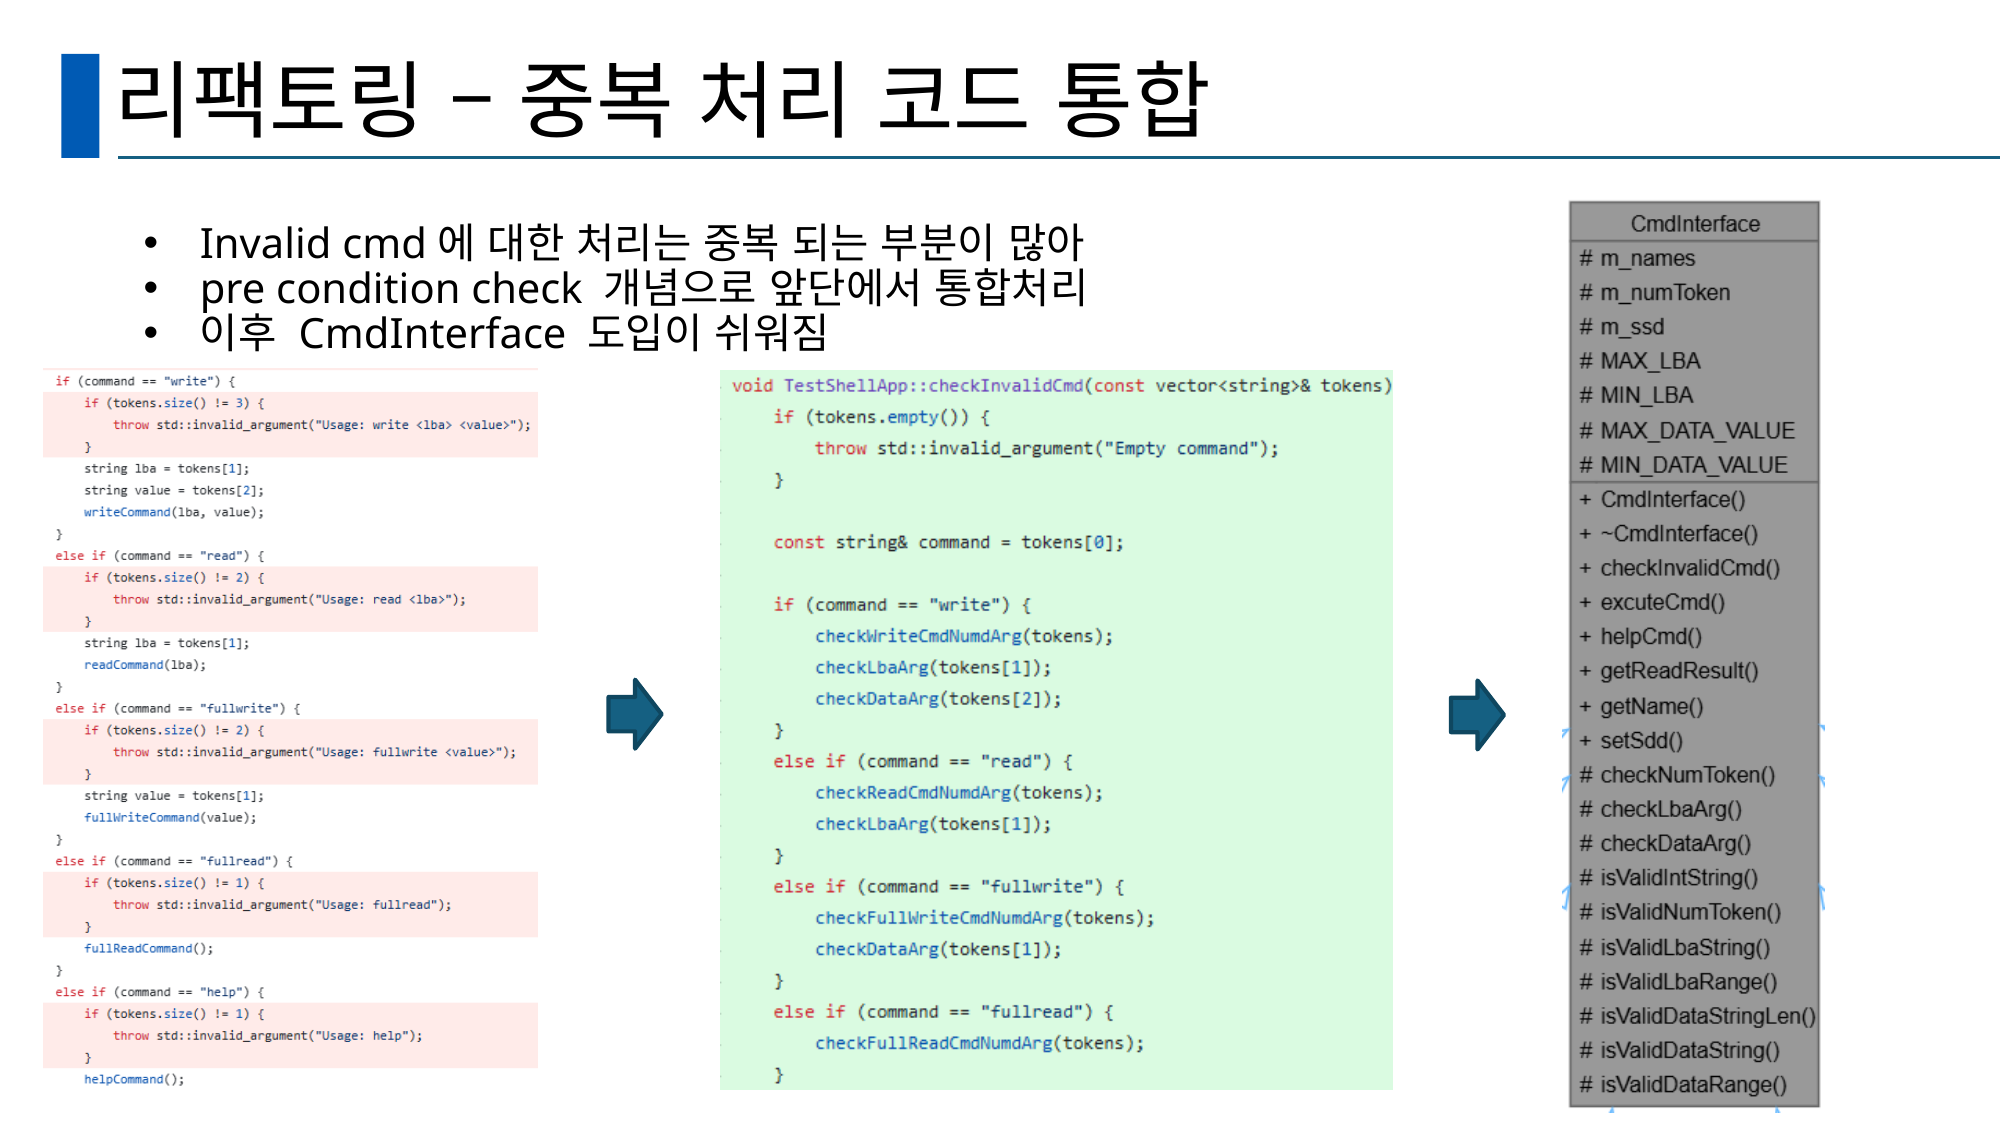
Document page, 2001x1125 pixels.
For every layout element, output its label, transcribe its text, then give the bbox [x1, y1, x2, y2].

picture [43, 368, 538, 1091]
picture [1562, 192, 1825, 1114]
list Invalid cmd에 대한 처리는 중복 되는 부분이 많아 pre condition check 개념으로 앞단에서 통합처리 이후 CmdInterface 도입이 쉬워짐 [99, 214, 1557, 1033]
text_box [1448, 678, 1506, 752]
picture [720, 370, 1393, 1091]
text_box [606, 677, 664, 751]
title 리팩토링 – 중복 처리 코드 통합 [99, 50, 1825, 158]
